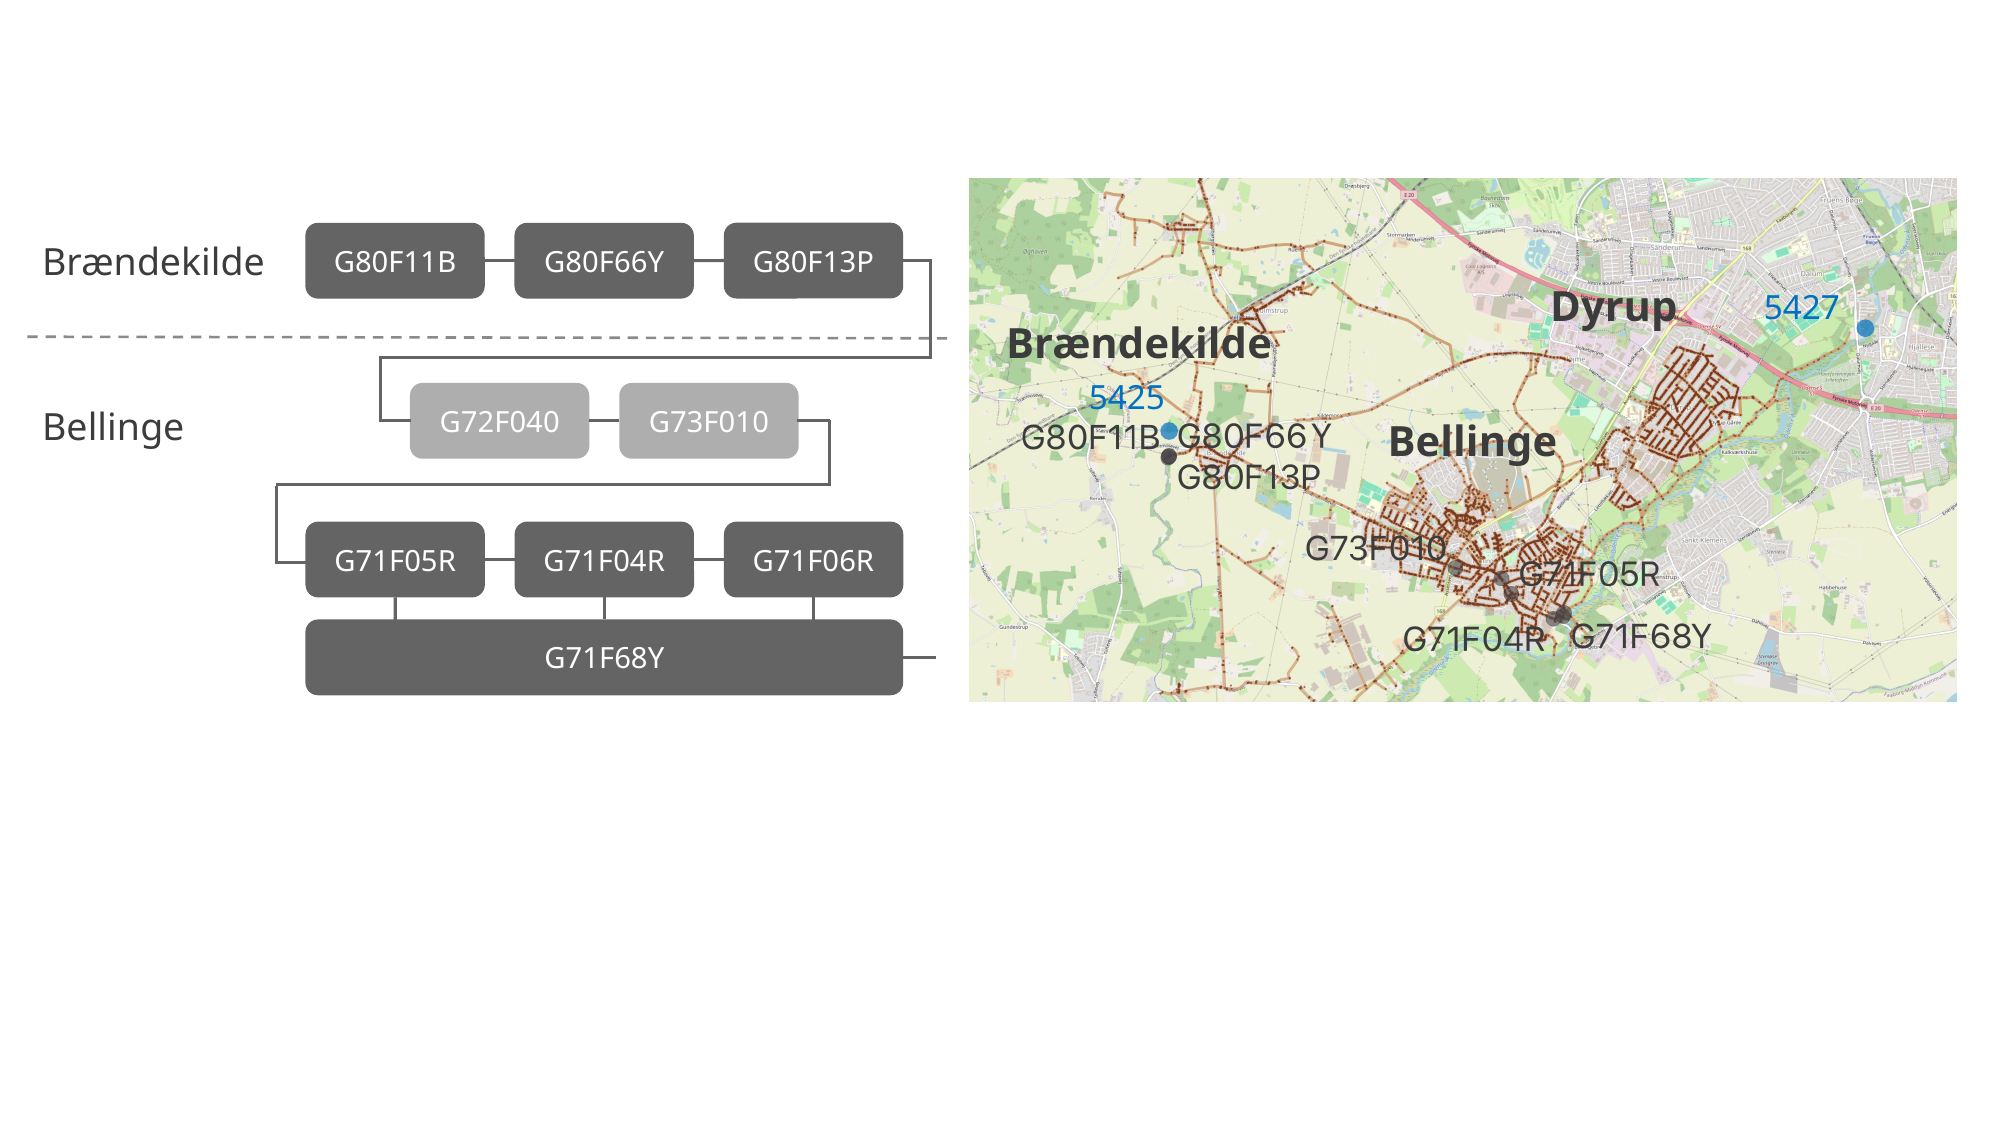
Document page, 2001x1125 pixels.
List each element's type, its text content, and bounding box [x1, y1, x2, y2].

text_box G71F06R [722, 520, 905, 600]
text_box G80F13P [722, 221, 905, 301]
text_box G71F05R [303, 520, 487, 600]
picture [968, 178, 1957, 703]
text_box G71F04R [513, 520, 696, 600]
text_box Brændekilde [27, 230, 363, 291]
text_box G71F68Y [303, 617, 905, 697]
text_box Bellinge [27, 395, 317, 456]
text_box G80F11B [304, 221, 487, 301]
text_box G80F66Y [512, 221, 696, 301]
text_box G73F010 [617, 381, 801, 461]
text_box G72F040 [408, 381, 591, 461]
